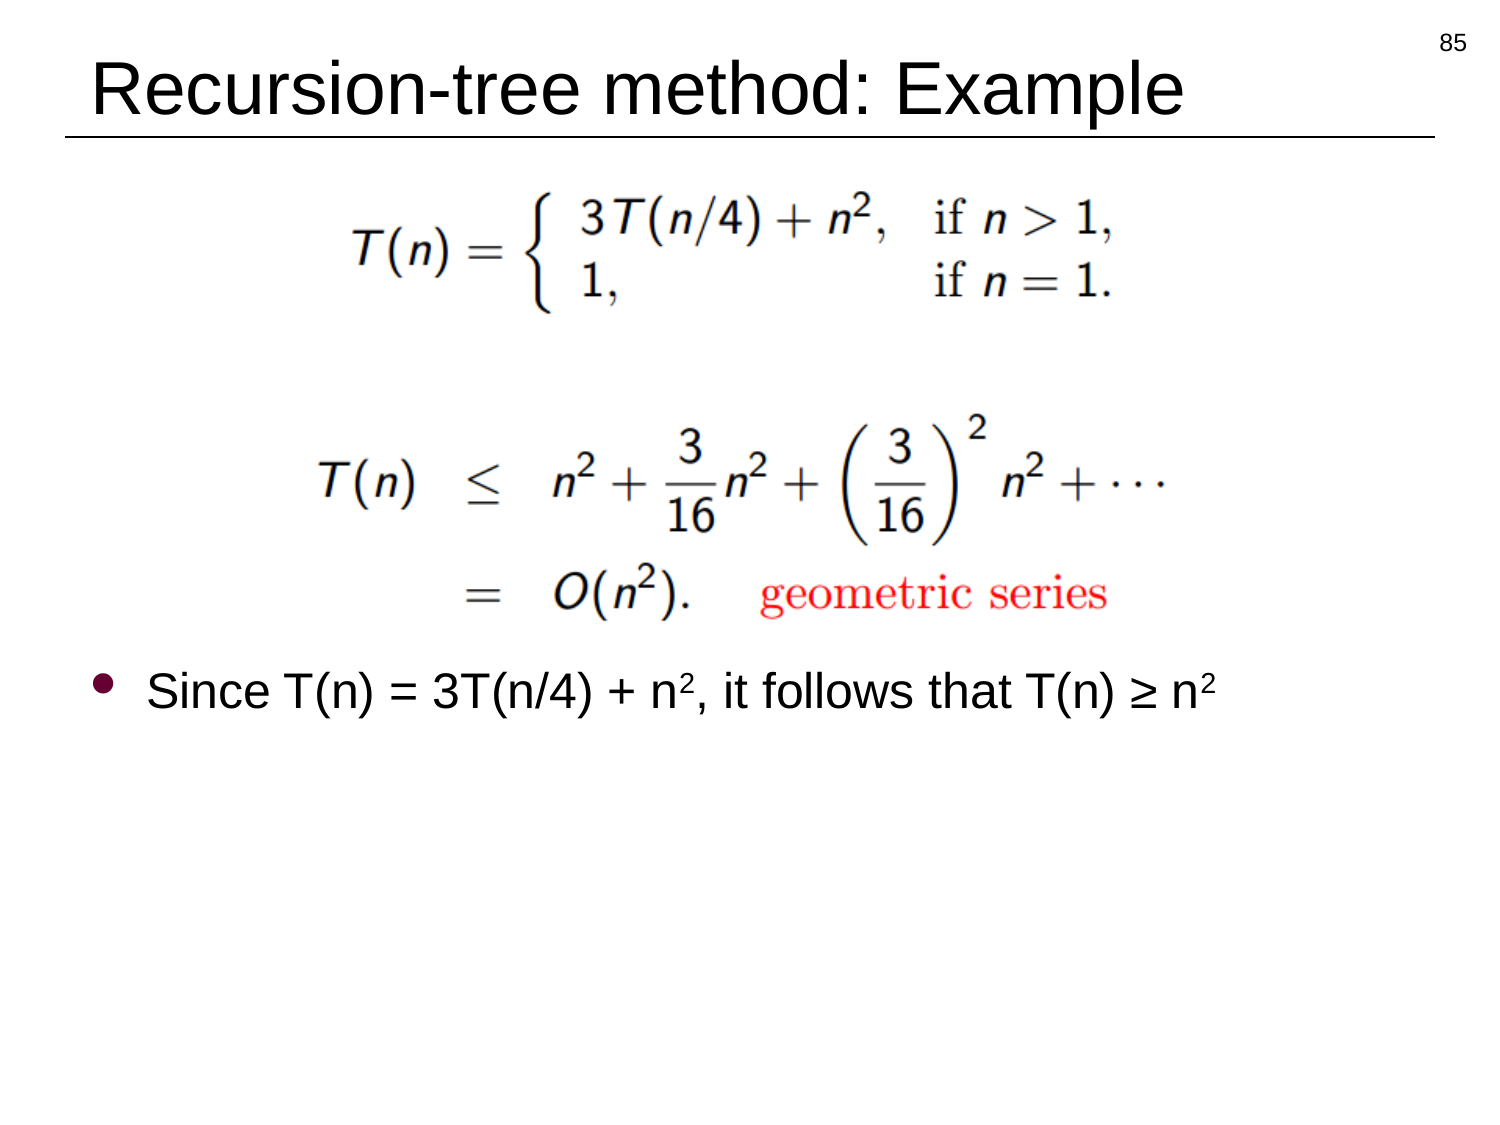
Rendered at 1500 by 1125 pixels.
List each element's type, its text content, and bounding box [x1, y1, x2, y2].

title Recursion-tree method: Example [75, 20, 1425, 138]
list Since T(n) = 3T(n/4) + n2, it follows that T(n) ≥ n2 [75, 160, 1425, 1094]
picture [208, 143, 1291, 646]
slide_number 85 [1131, 18, 1483, 62]
